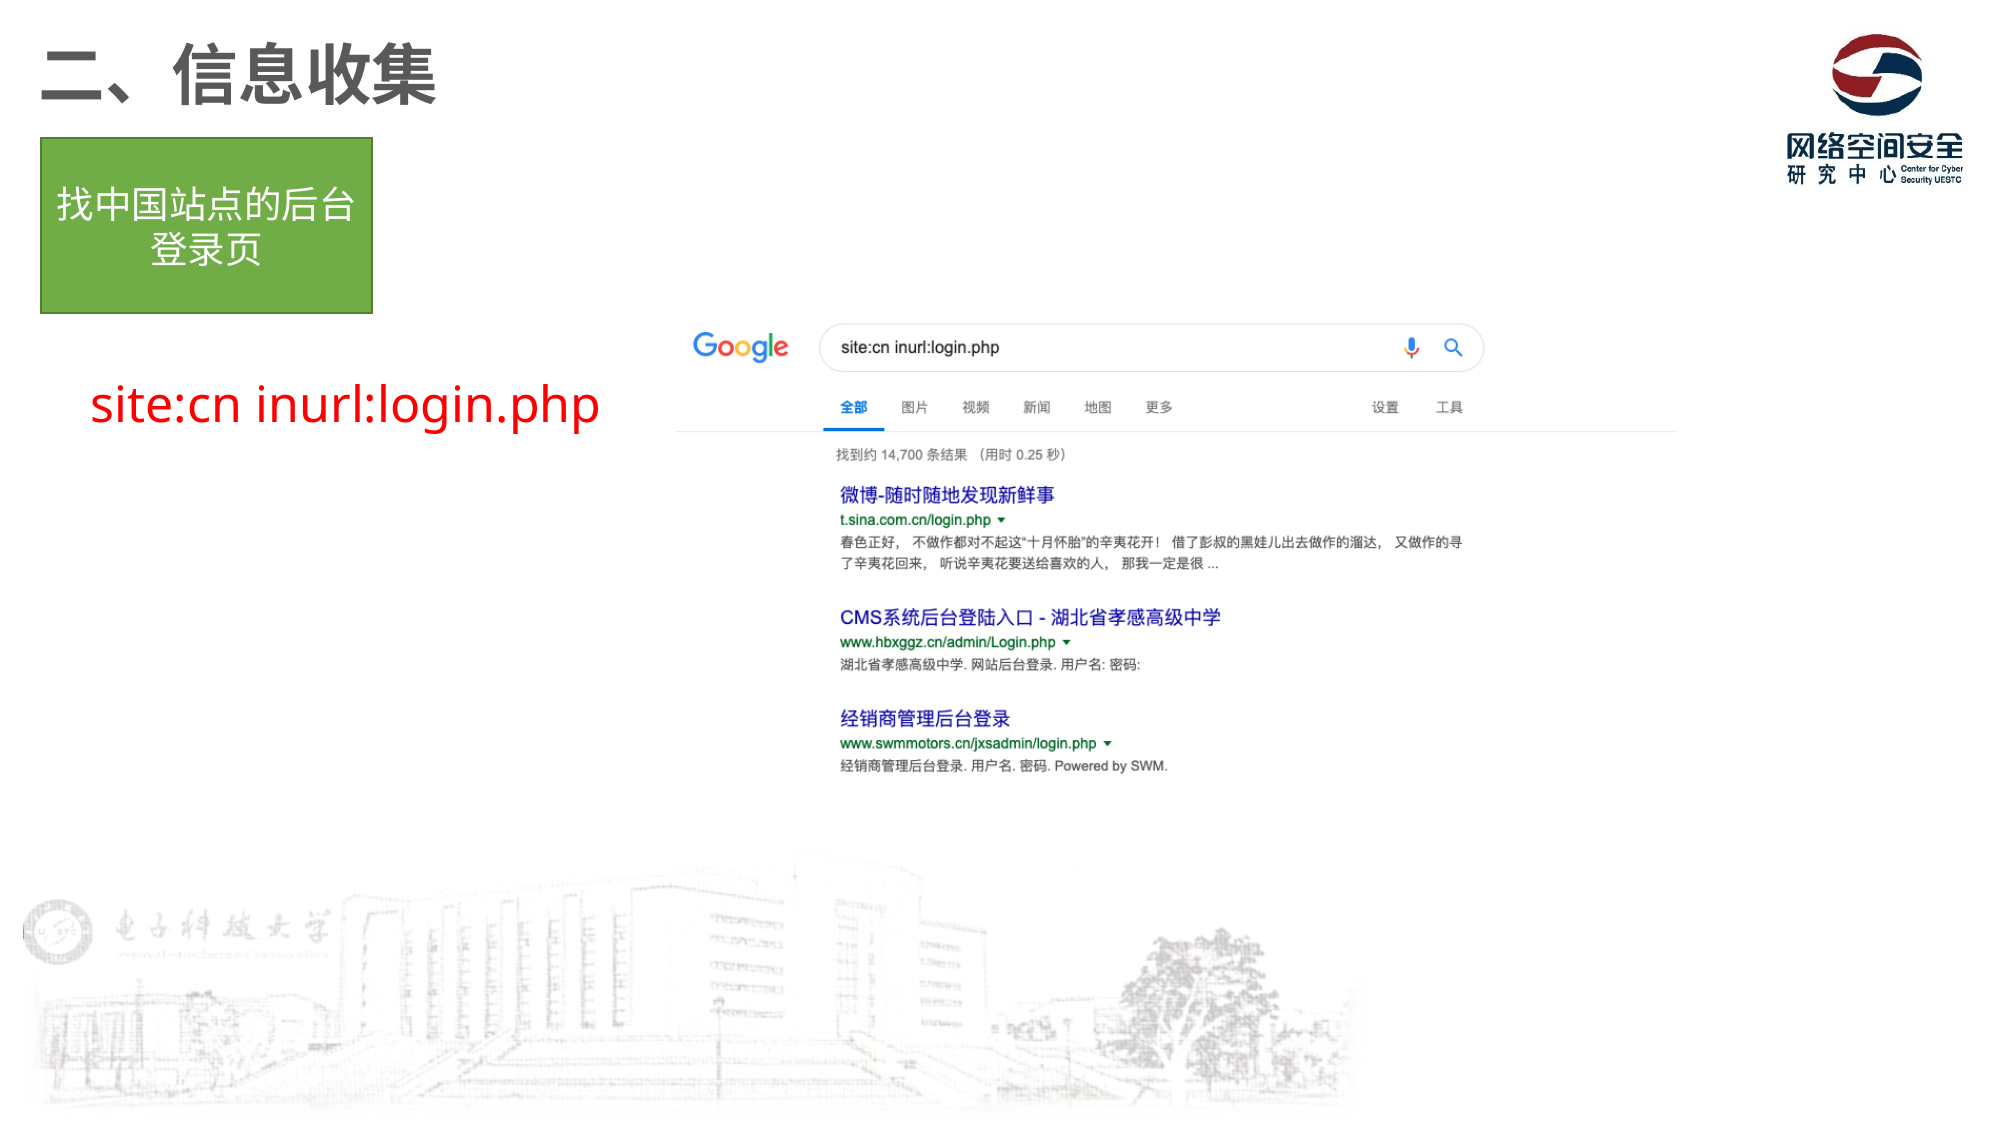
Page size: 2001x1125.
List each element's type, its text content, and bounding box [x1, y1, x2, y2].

picture [675, 312, 1678, 798]
picture [1787, 26, 1963, 191]
text_box 二、信息收集 [23, 25, 1678, 121]
text_box 找中国站点的后台登录页 [40, 137, 373, 314]
text_box site:cn inurl:login.php [76, 365, 675, 441]
